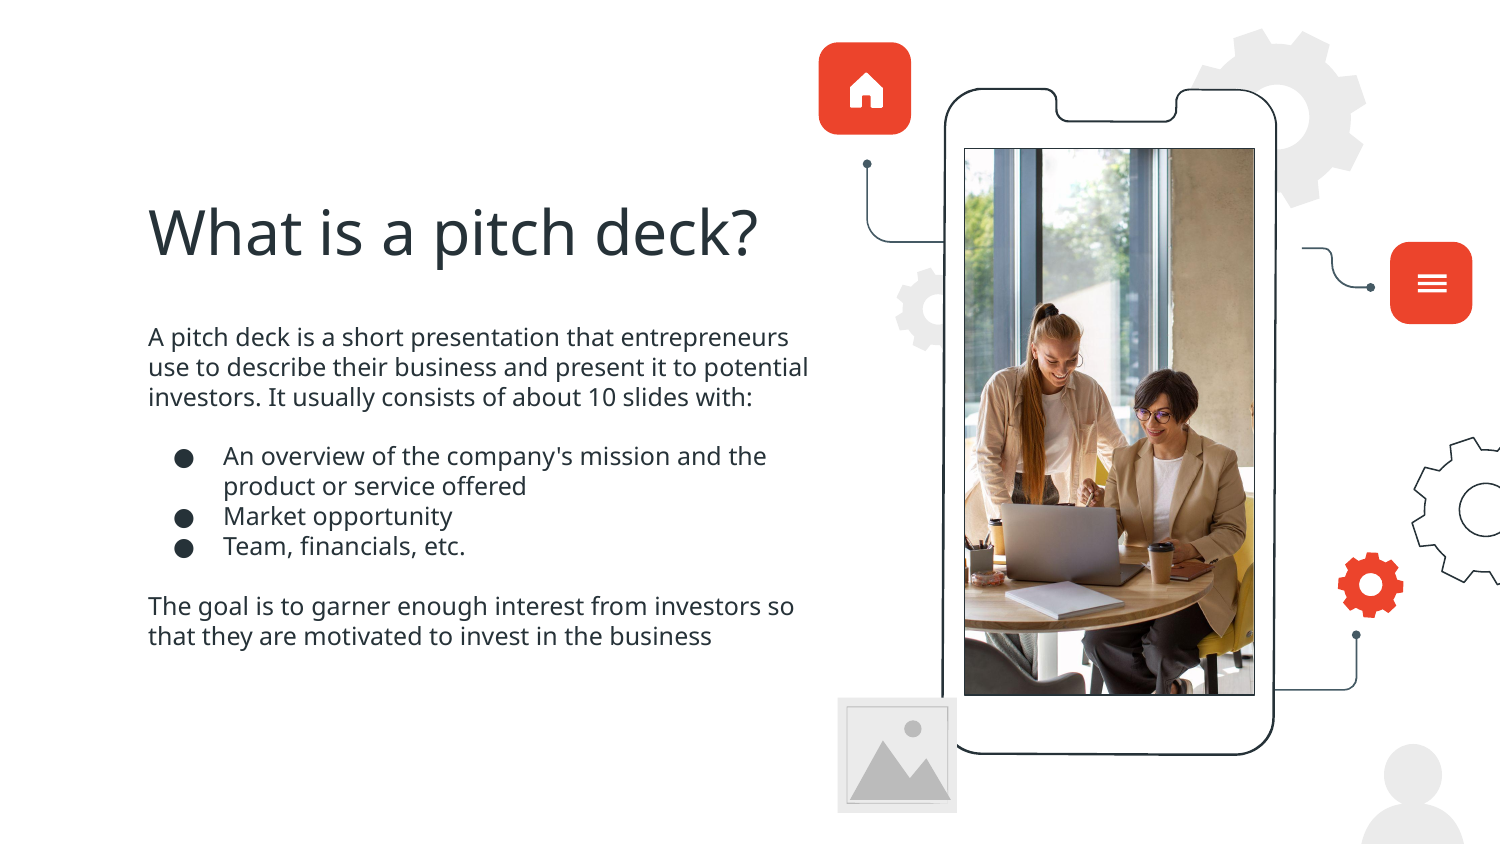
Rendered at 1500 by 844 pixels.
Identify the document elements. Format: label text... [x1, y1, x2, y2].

subtitle A pitch deck is a short presentation that entrepreneurs use to describe their business and present it to potential investors. It usually consists of about 10 slides with: An overview of the company's mission and the product or service offered Market opportunity Team, financials, etc. The goal is to garner enough interest from investors so that they are motivated to invest in the business [133, 306, 813, 684]
title What is a pitch deck? [133, 188, 813, 283]
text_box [818, 28, 1404, 814]
picture [964, 149, 1254, 695]
